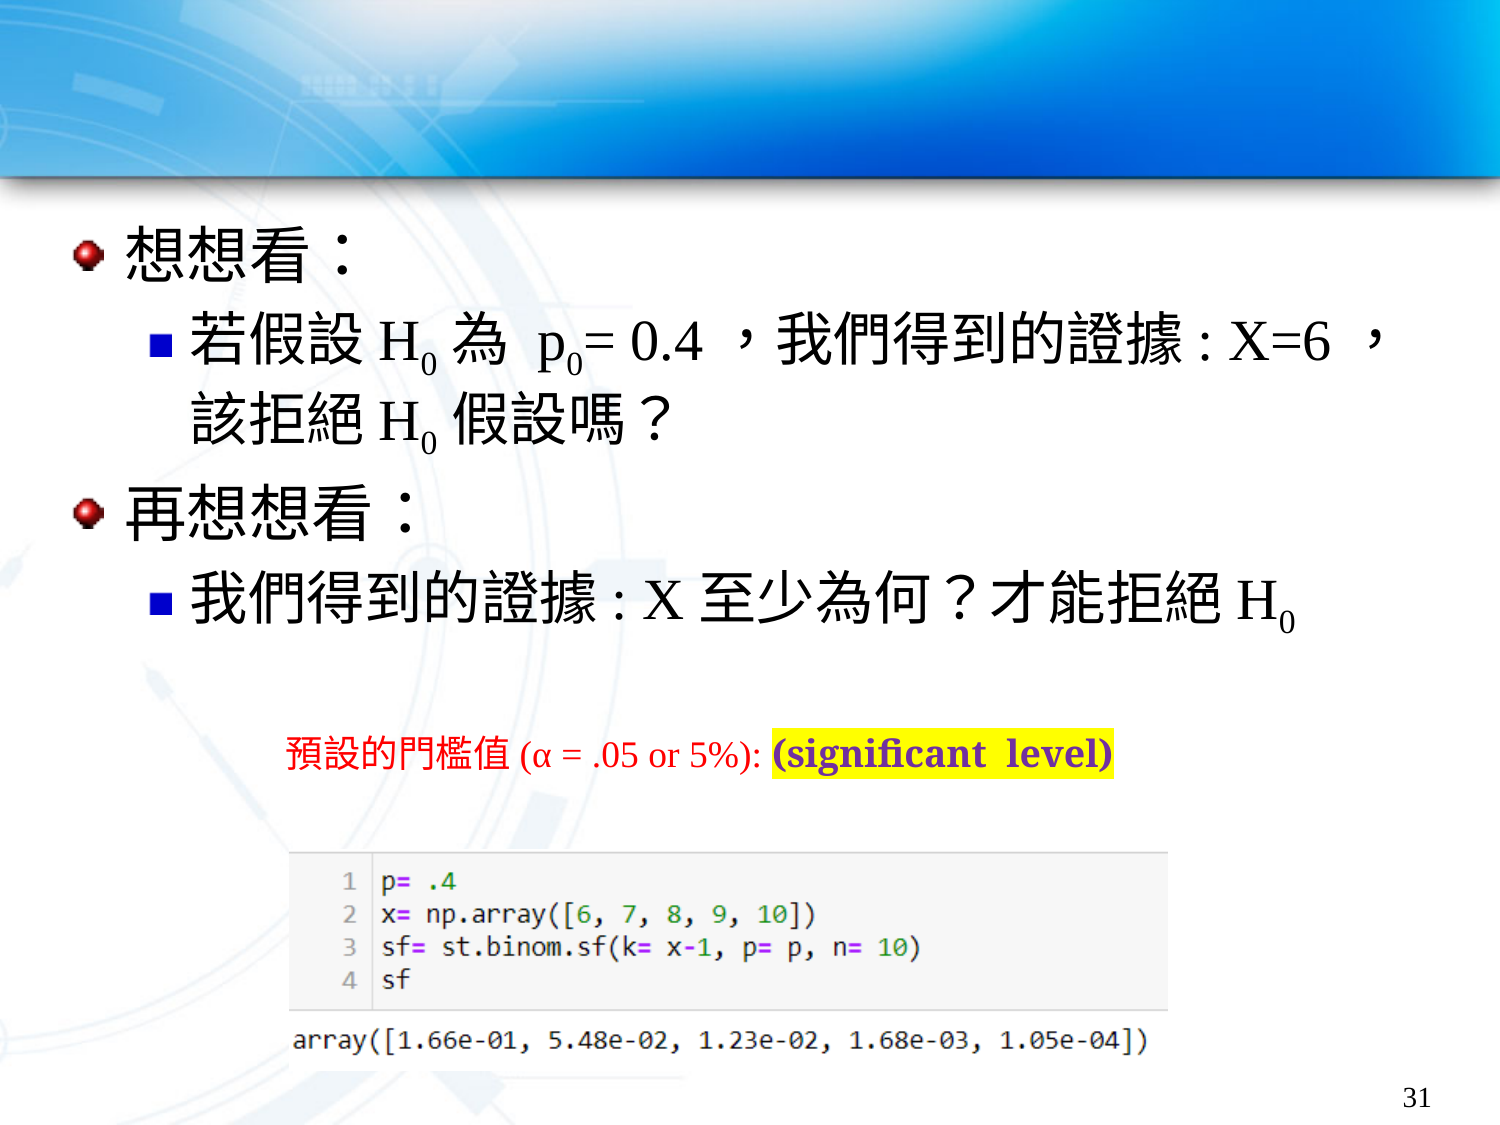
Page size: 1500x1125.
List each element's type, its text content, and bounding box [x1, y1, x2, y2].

slide_number 31 [1134, 1070, 1448, 1125]
text_box 預設的門檻值(α = .05 or 5%): (significant level) [270, 723, 1169, 783]
list 想想看： 若假設H0為 p0= 0.4，我們得到的證據: X=6，該拒絕H0假設嗎？ 再想想看： 我們得到的證據: X至少為何？才能拒絕H0 [52, 207, 1448, 658]
picture [0, 0, 1500, 1125]
